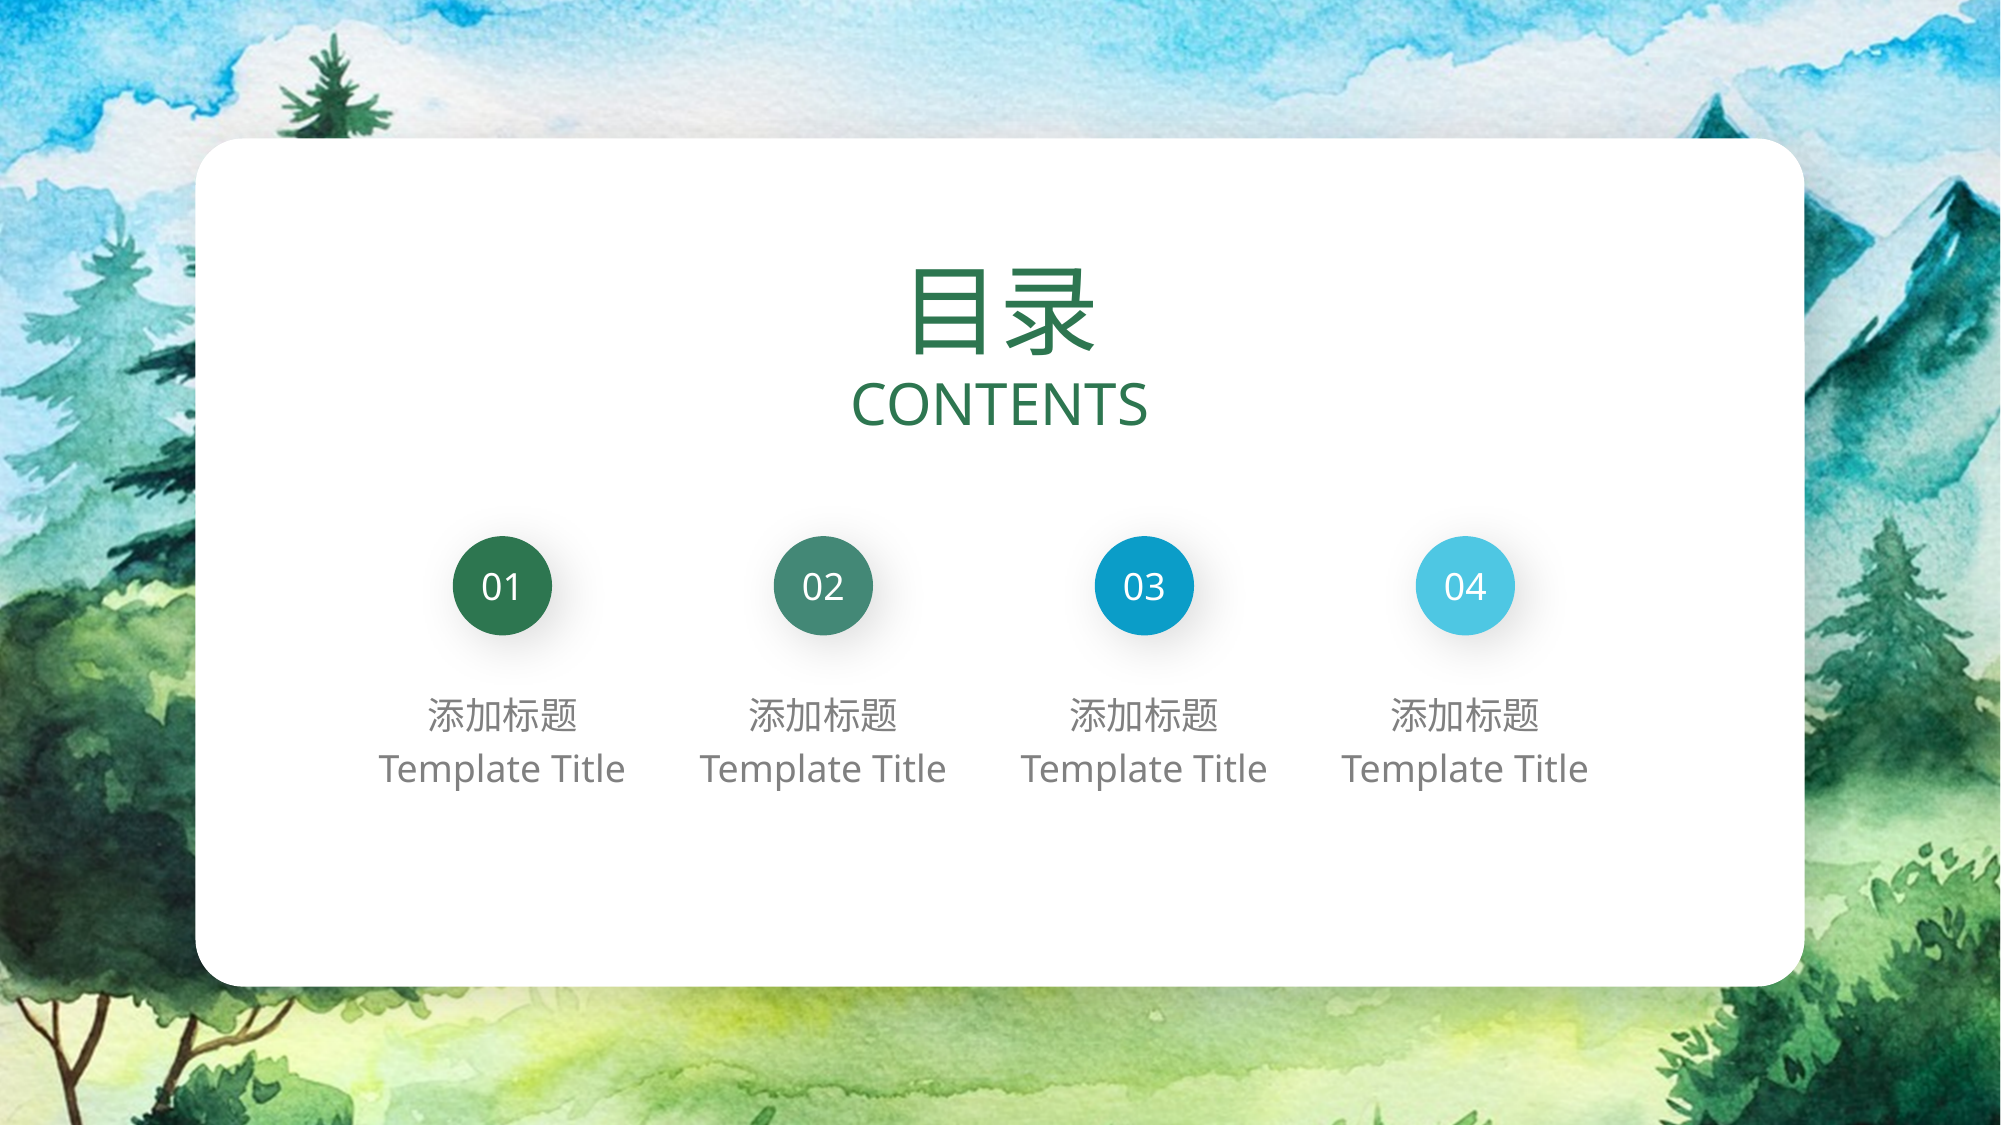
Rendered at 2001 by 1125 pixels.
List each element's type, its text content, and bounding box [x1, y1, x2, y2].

text_box 04 [1414, 535, 1517, 637]
text_box 01 [451, 535, 554, 637]
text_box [681, 685, 965, 799]
text_box 目录 [885, 240, 1115, 360]
text_box 02 [772, 535, 875, 637]
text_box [1003, 685, 1286, 799]
text_box [194, 137, 1806, 988]
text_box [1323, 685, 1607, 799]
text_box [361, 685, 644, 799]
text_box 03 [1093, 535, 1196, 637]
text_box CONTENTS [835, 360, 1165, 445]
picture [0, 0, 2001, 1125]
